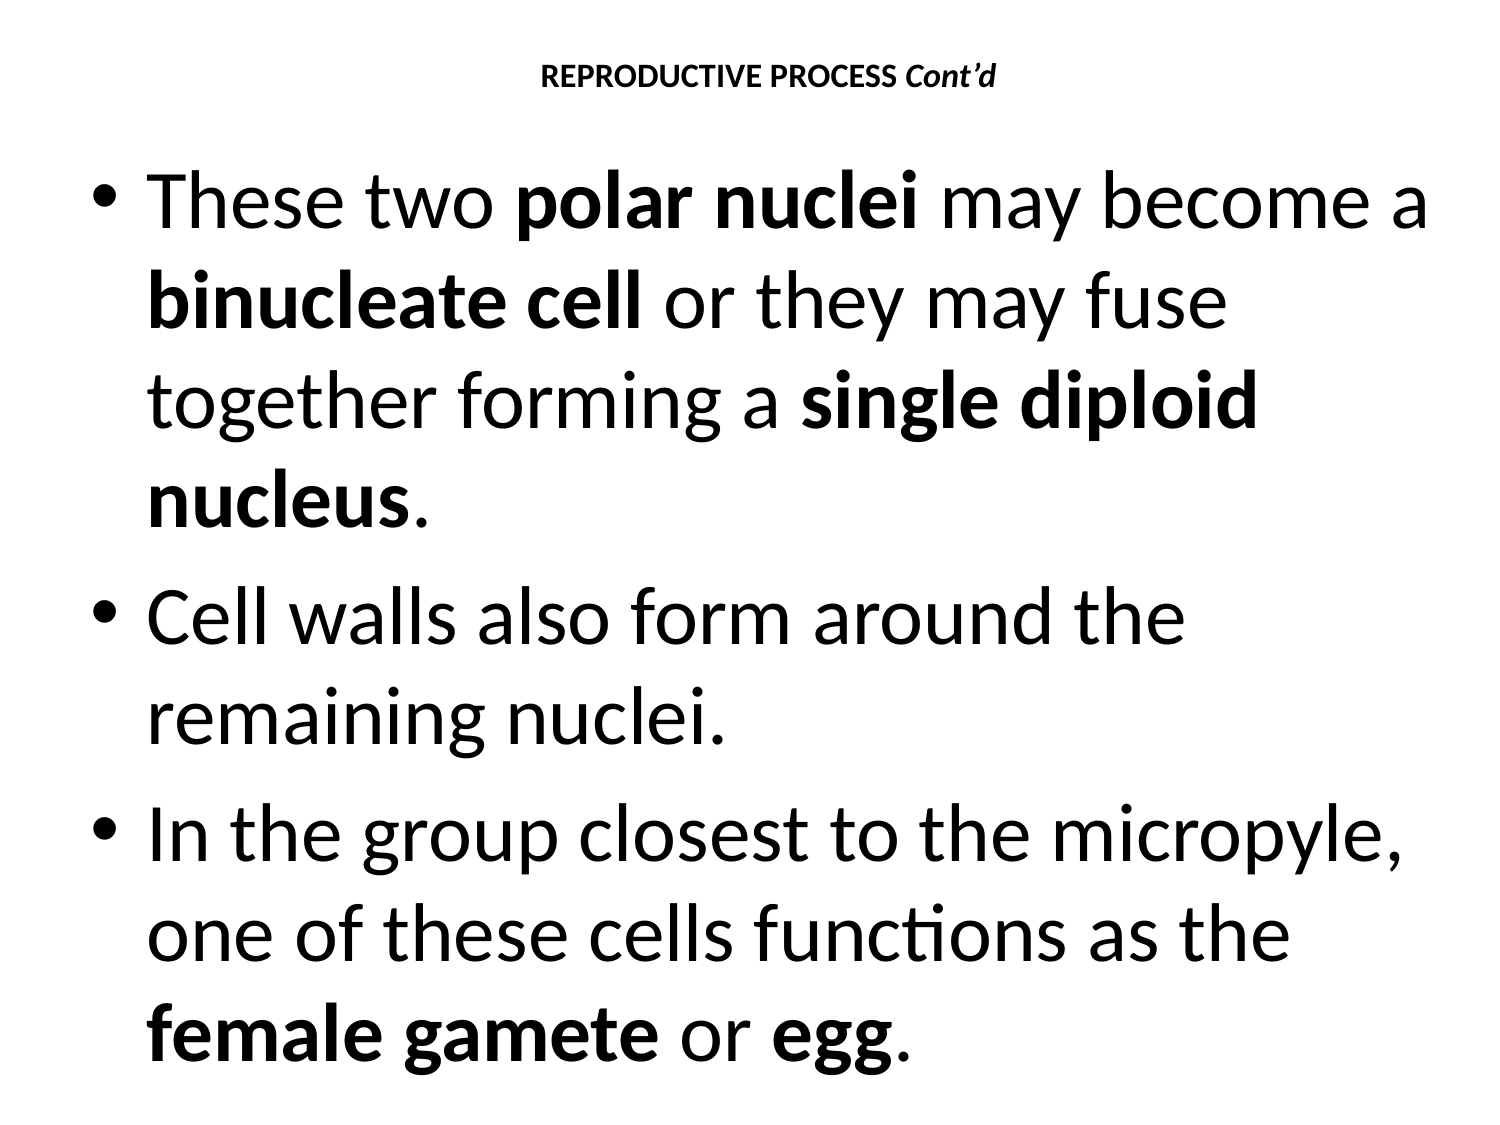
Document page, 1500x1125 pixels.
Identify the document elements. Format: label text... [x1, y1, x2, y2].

title REPRODUCTIVE PROCESS Cont’d [112, 0, 1425, 102]
list These two polar nuclei may become a binucleate cell or they may fuse together forming a single diploid nucleus. Cell walls also form around the remaining nuclei. In the group closest to the micropyle, one of these cells functions as the female gamete or egg. [75, 137, 1447, 1106]
